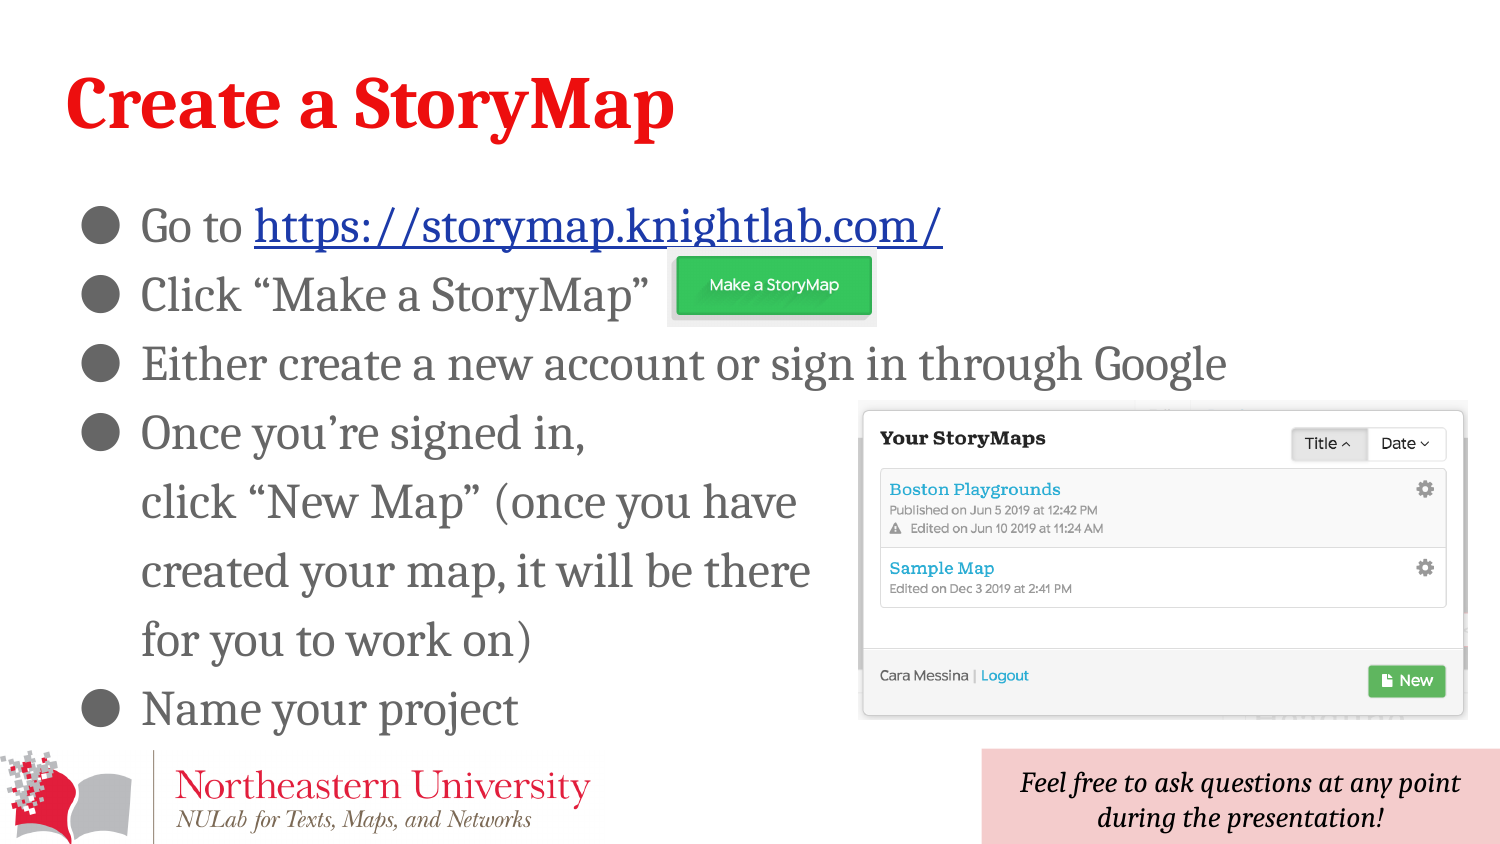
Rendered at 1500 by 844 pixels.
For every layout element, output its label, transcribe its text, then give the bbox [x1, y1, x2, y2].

picture [0, 750, 605, 844]
picture [858, 400, 1469, 720]
list Go to https://storymap.knightlab.com/ Click “Make a StoryMap” Either create a new account or sign in through Google Once you’re signed in, click “New Map” (once you have created your map, it will be there for you to work on) Name your project [51, 168, 1449, 730]
picture [667, 246, 877, 327]
title Create a StoryMap [51, 38, 1449, 133]
